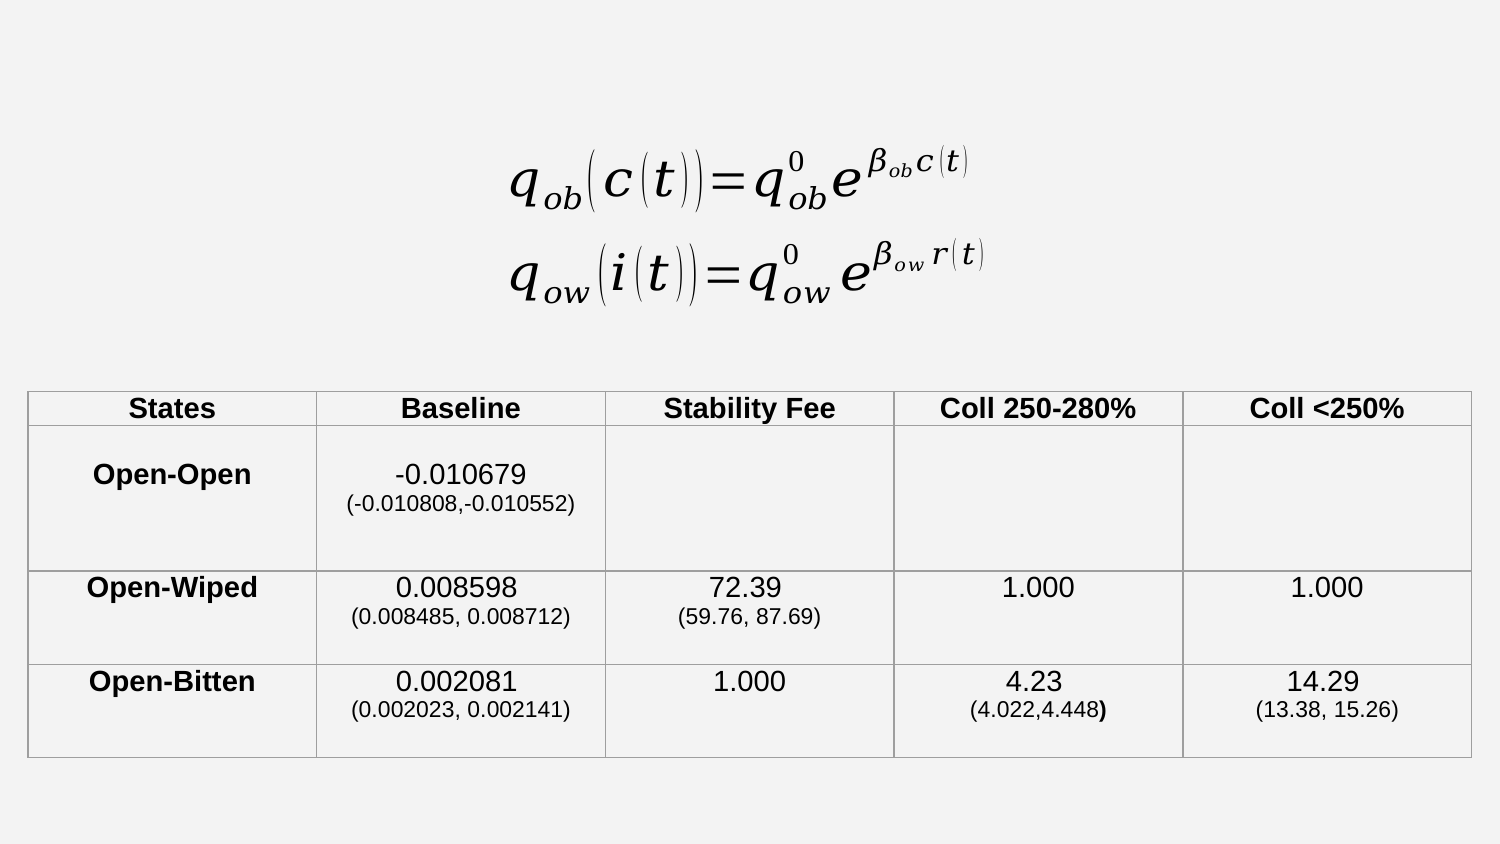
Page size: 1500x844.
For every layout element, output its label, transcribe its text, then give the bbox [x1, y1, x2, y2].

table_cell [895, 426, 1182, 570]
table_cell 1.000 [895, 572, 1182, 664]
table_header Coll <250% [1184, 392, 1471, 425]
table_header Coll 250-280% [895, 392, 1182, 425]
table_cell [606, 426, 893, 570]
table_cell [1184, 426, 1471, 570]
table_header Baseline [317, 392, 605, 425]
table_header Stability Fee [606, 392, 893, 425]
table_cell -0.010679 (-0.010808,-0.010552) [317, 426, 605, 570]
table_cell Open-Open [29, 426, 316, 570]
table_cell 0.002081 (0.002023, 0.002141) [317, 665, 605, 757]
table_cell 1.000 [606, 665, 893, 757]
table_cell Open-Wiped [29, 572, 316, 664]
table_cell 1.000 [1184, 572, 1471, 664]
table_cell 4.23 (4.022,4.448) [895, 665, 1182, 757]
table_header States [29, 392, 316, 425]
table_cell 0.008598 (0.008485, 0.008712) [317, 572, 605, 664]
table_cell Open-Bitten [29, 665, 316, 757]
table_cell 14.29 (13.38, 15.26) [1184, 665, 1471, 757]
table_cell 72.39 (59.76, 87.69) [606, 572, 893, 664]
